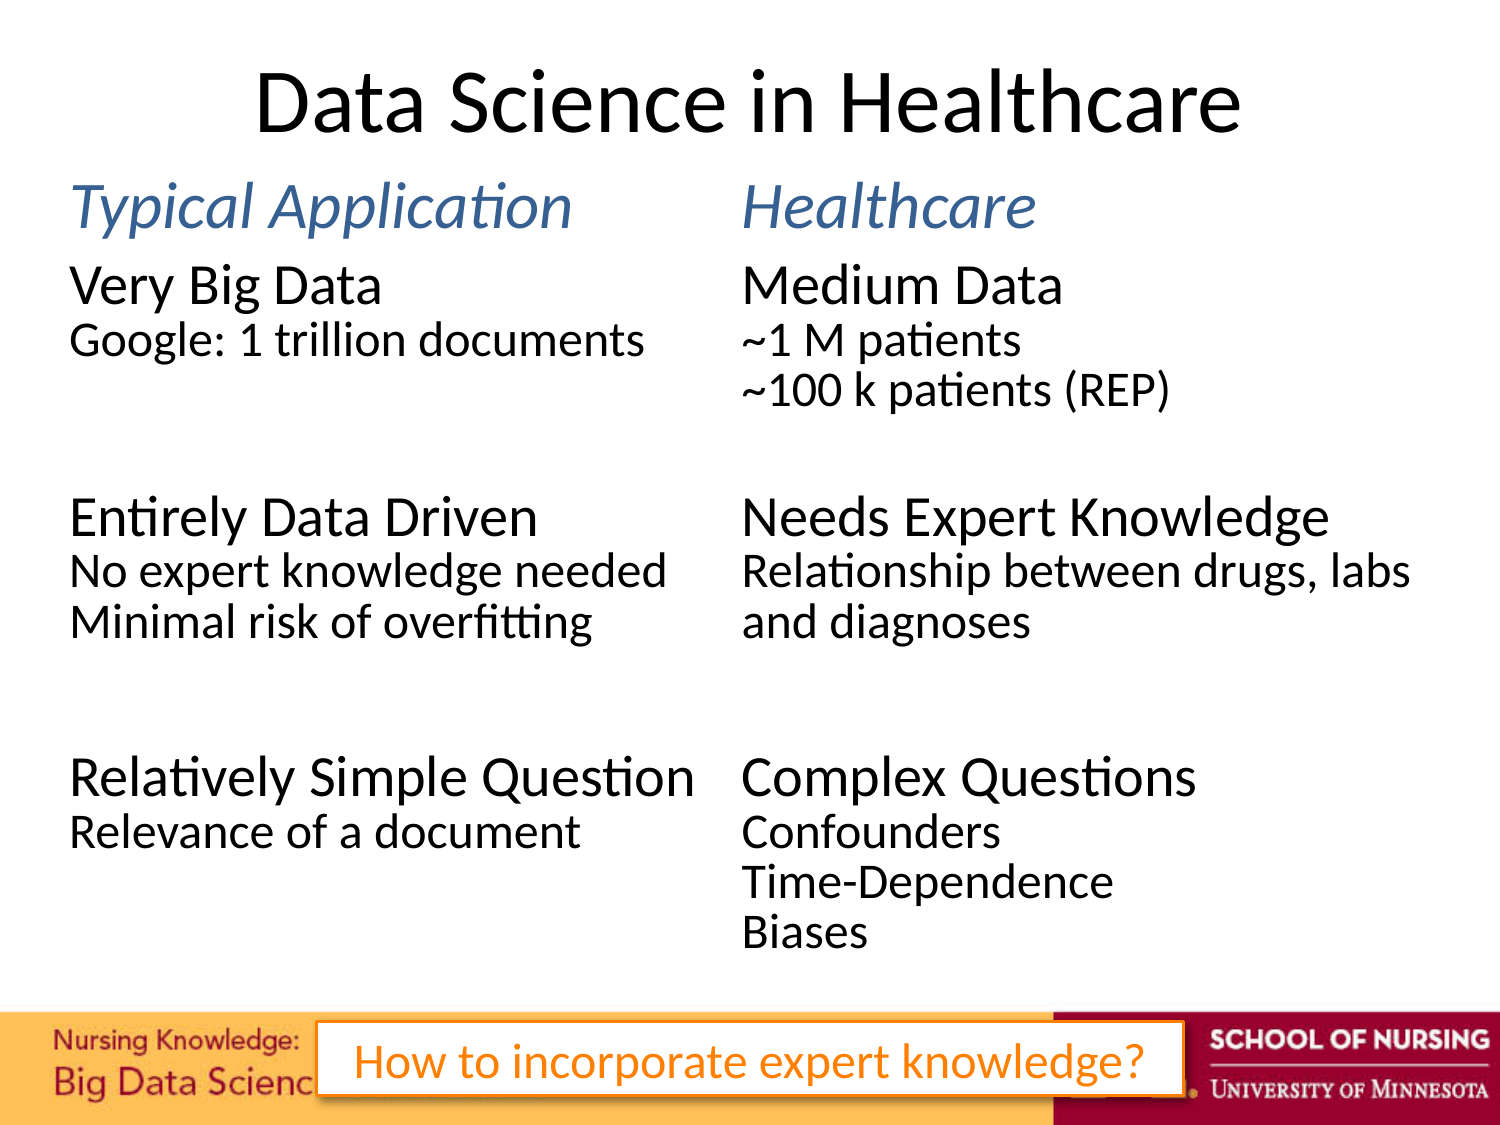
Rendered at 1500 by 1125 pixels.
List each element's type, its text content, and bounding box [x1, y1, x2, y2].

table_cell Complex Questions Confounders Time-Dependence Biases [727, 745, 1435, 986]
title Data Science in Healthcare [75, 2, 1425, 171]
text_box How to incorporate expert knowledge? [316, 1021, 1184, 1096]
table_header Healthcare [727, 171, 1435, 253]
table_cell Relatively Simple Question Relevance of a document [54, 745, 727, 986]
table_cell Medium Data ~1 M patients ~100 k patients (REP) [727, 253, 1435, 485]
table_cell Needs Expert Knowledge Relationship between drugs, labs and diagnoses [727, 485, 1435, 745]
table_header Typical Application [54, 171, 727, 253]
table_cell Very Big Data Google: 1 trillion documents [54, 253, 727, 485]
picture [0, 0, 1500, 1125]
table_cell Entirely Data Driven No expert knowledge needed Minimal risk of overfitting [54, 485, 727, 745]
